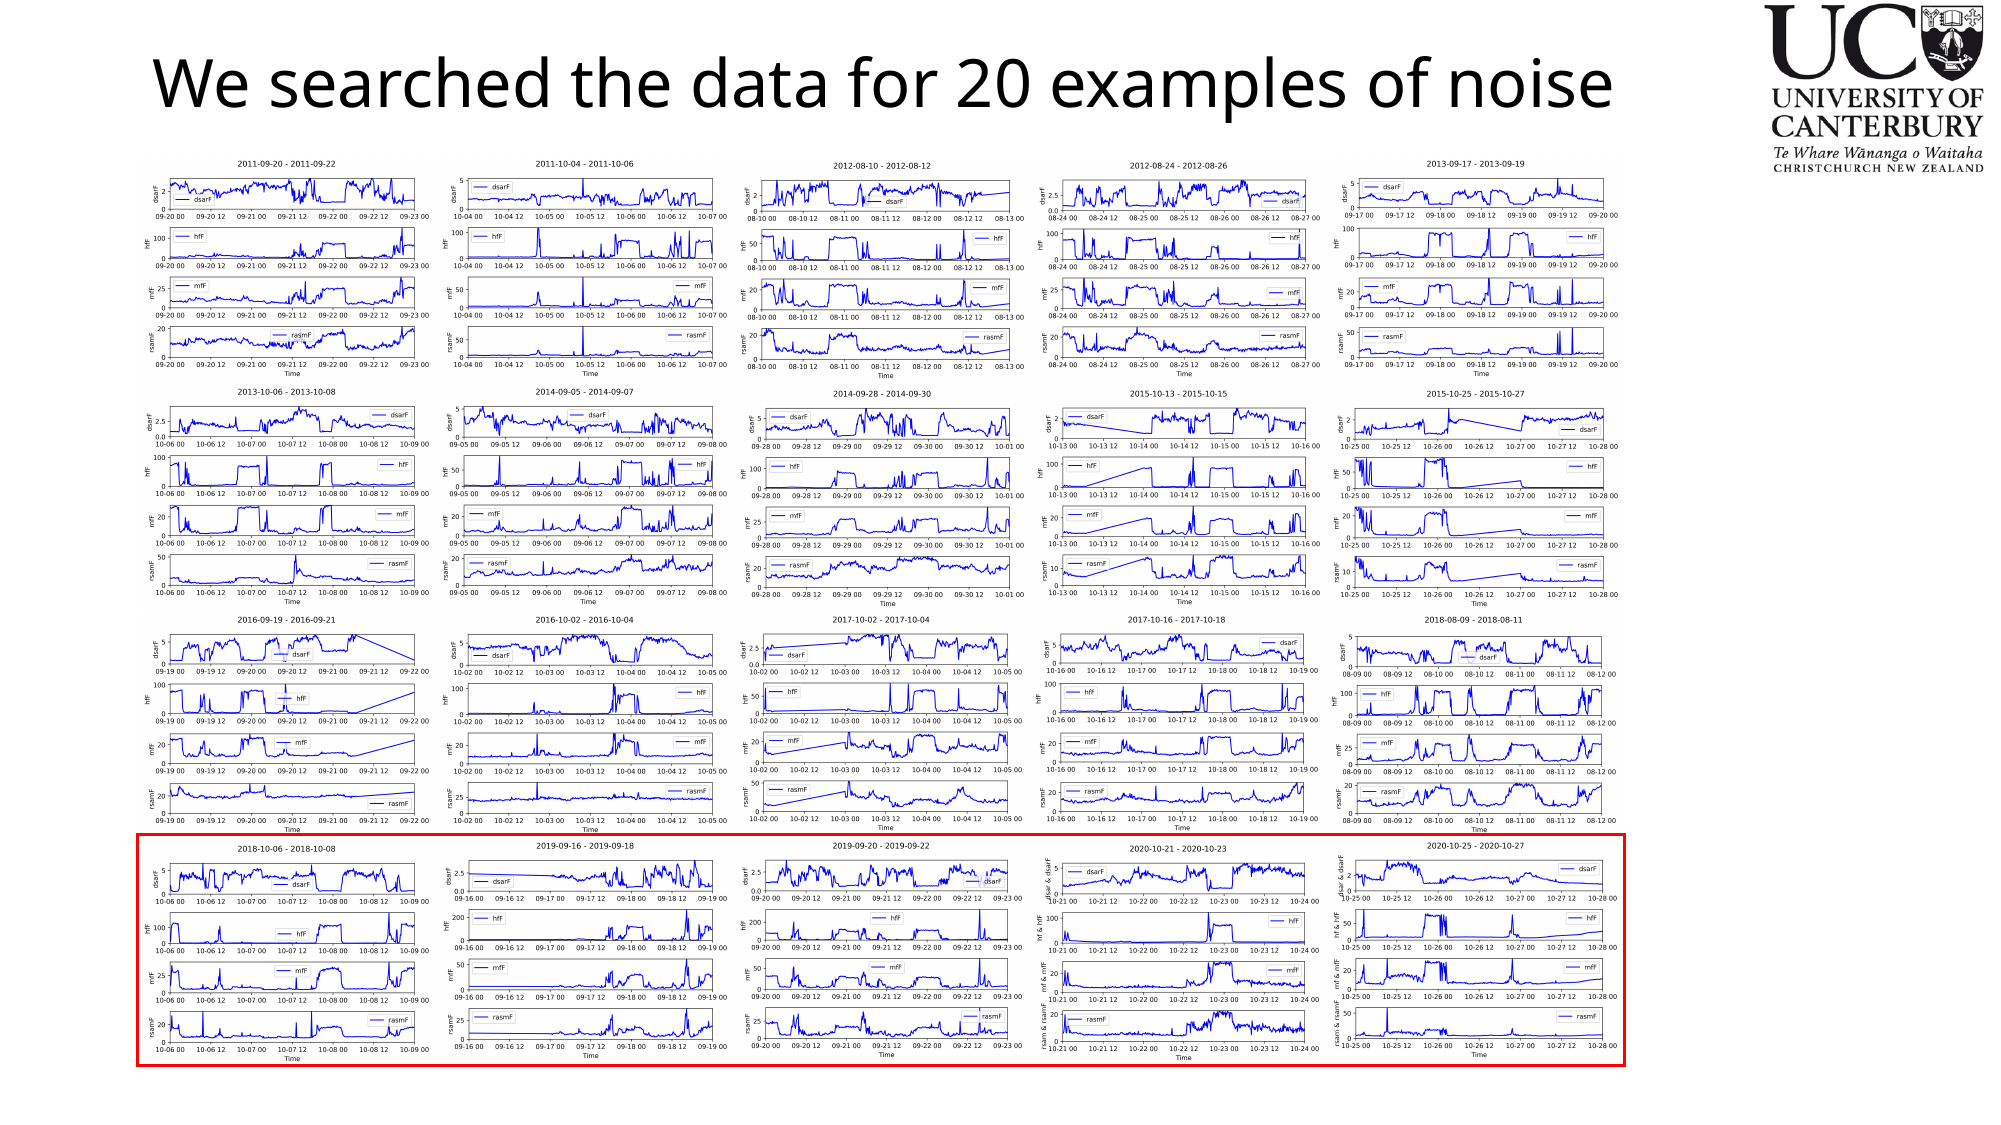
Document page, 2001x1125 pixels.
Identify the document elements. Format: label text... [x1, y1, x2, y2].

title We searched the data for 20 examples of noise [137, 0, 1863, 195]
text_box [137, 156, 1625, 1070]
picture [1863, 1, 1992, 175]
